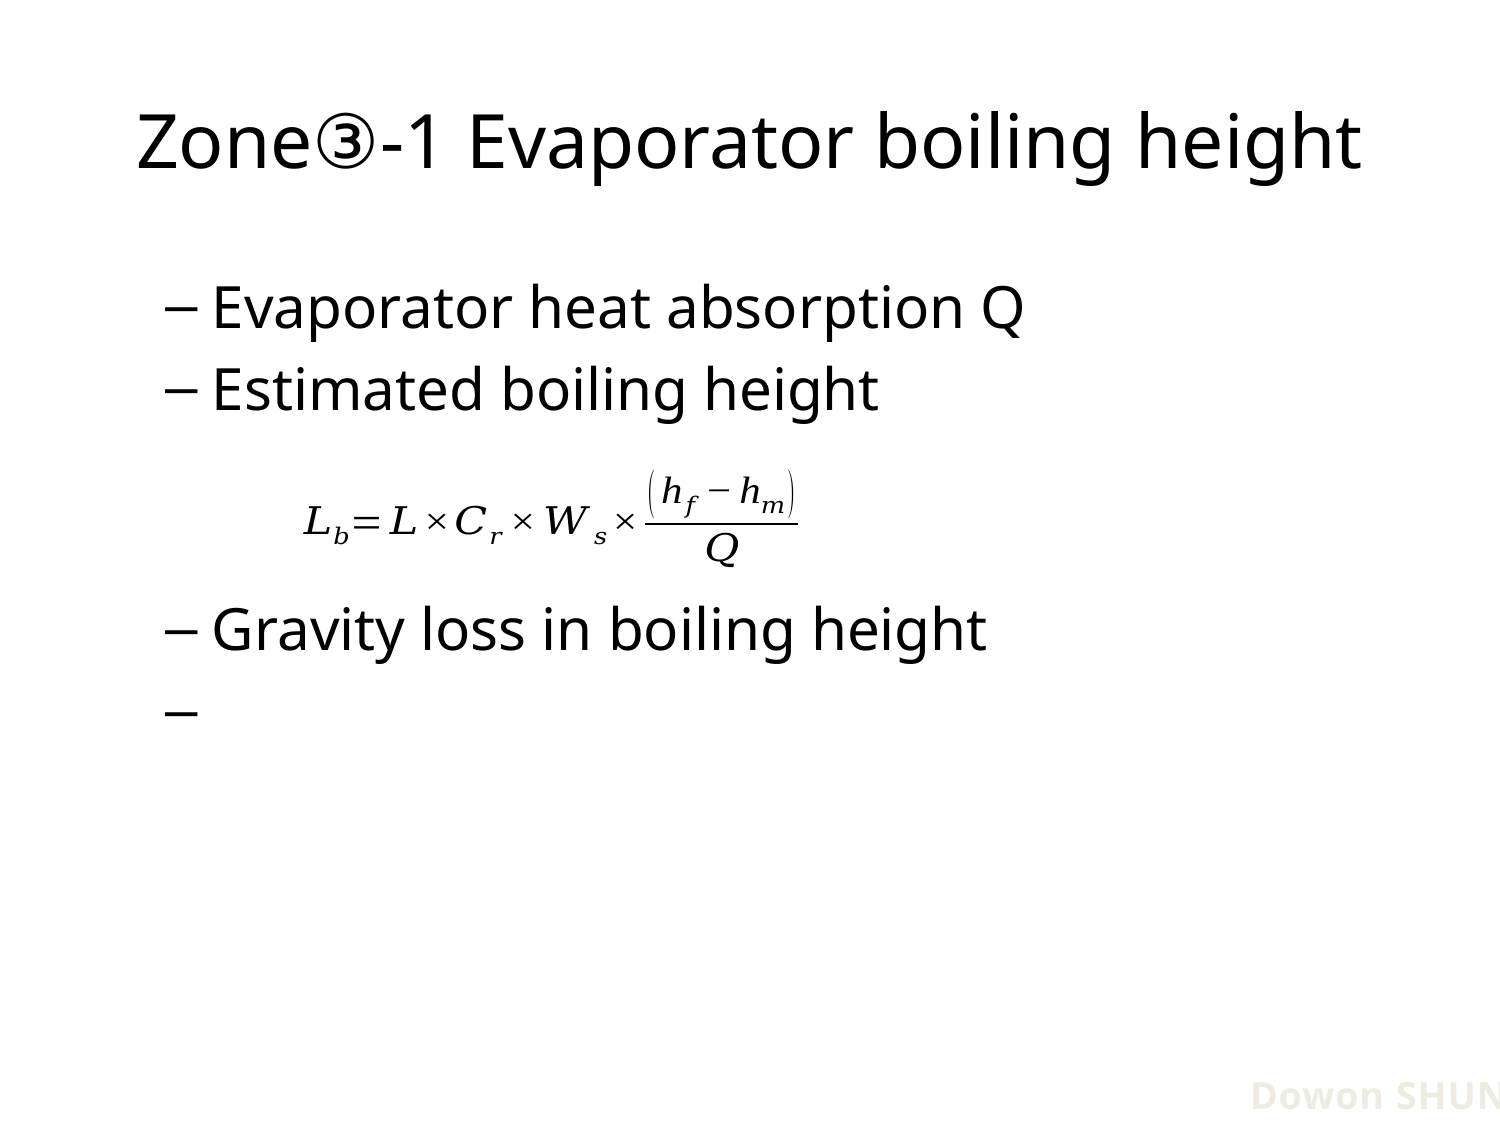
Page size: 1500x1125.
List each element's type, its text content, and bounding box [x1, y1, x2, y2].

title Zone③-1 Evaporator boiling height [75, 45, 1425, 233]
